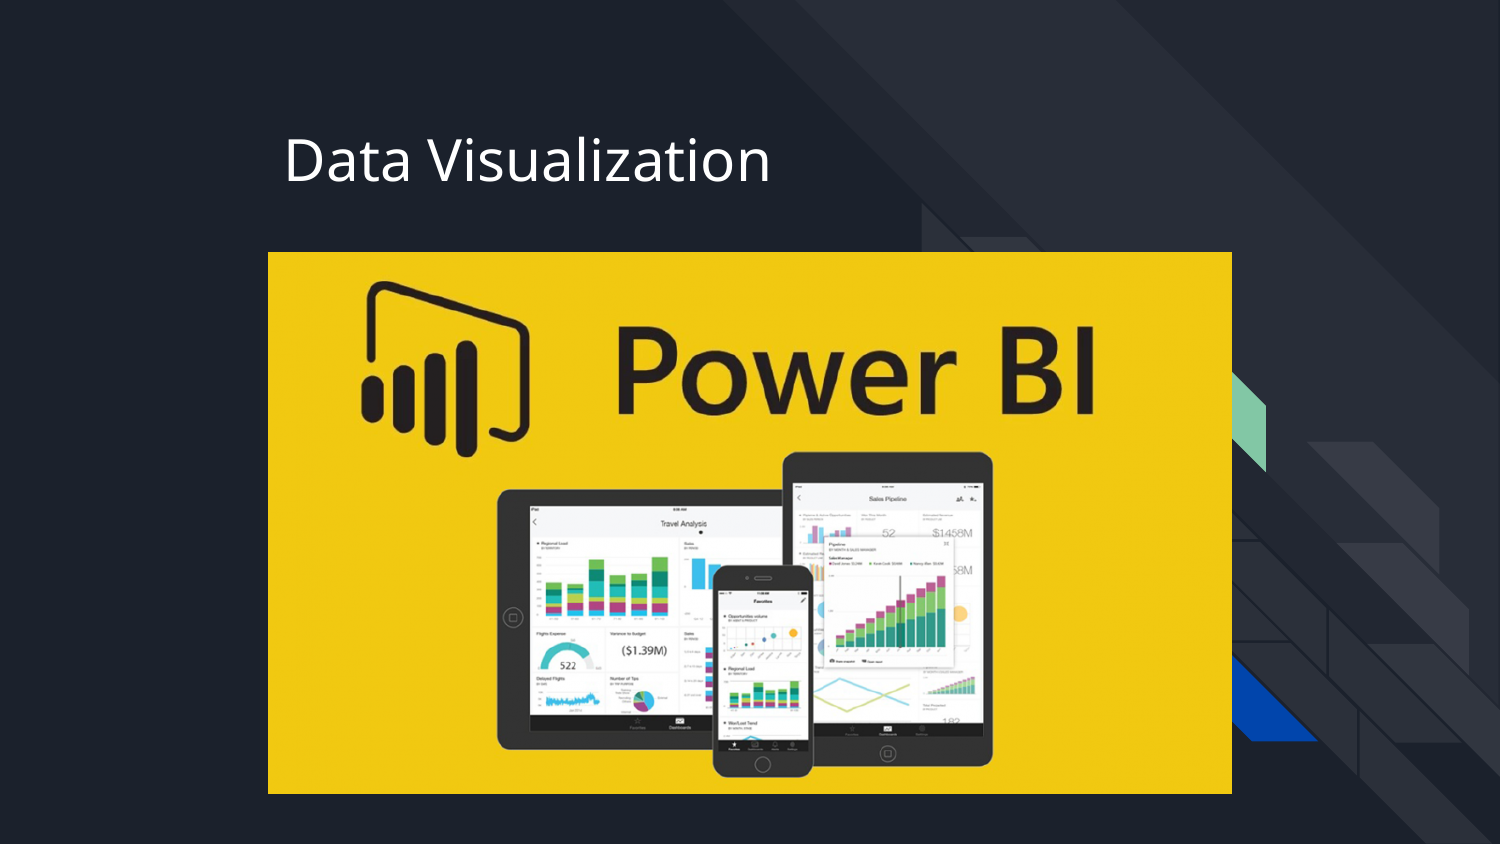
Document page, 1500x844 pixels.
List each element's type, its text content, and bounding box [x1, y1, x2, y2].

title Data Visualization [268, 64, 1022, 252]
picture [268, 252, 1232, 794]
